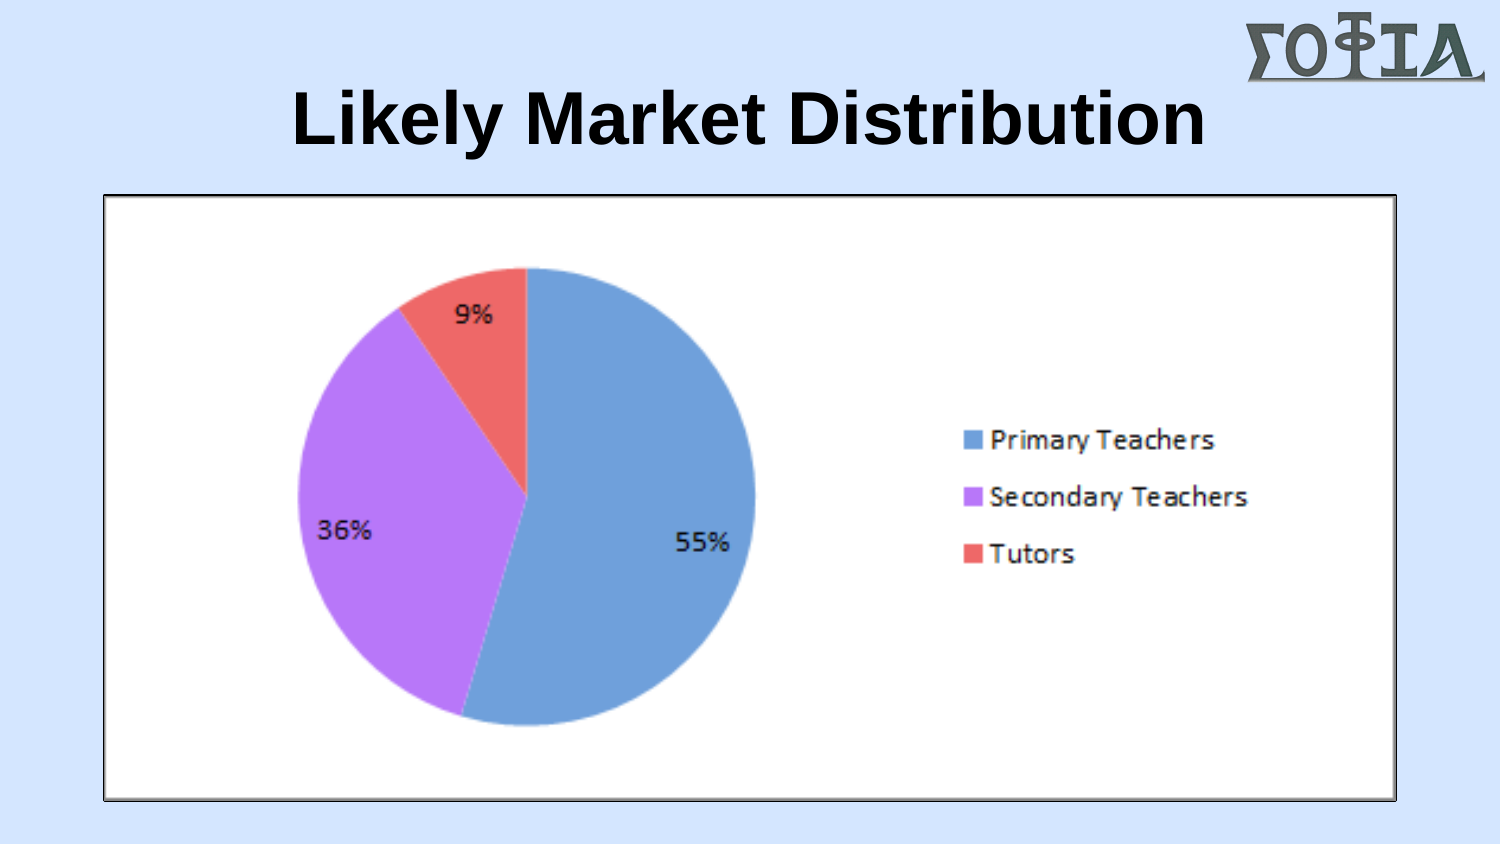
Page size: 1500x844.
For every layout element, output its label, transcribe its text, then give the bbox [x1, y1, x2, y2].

title Likely Market Distribution [75, 33, 1425, 175]
picture [1231, 0, 1500, 112]
picture [103, 195, 1397, 801]
